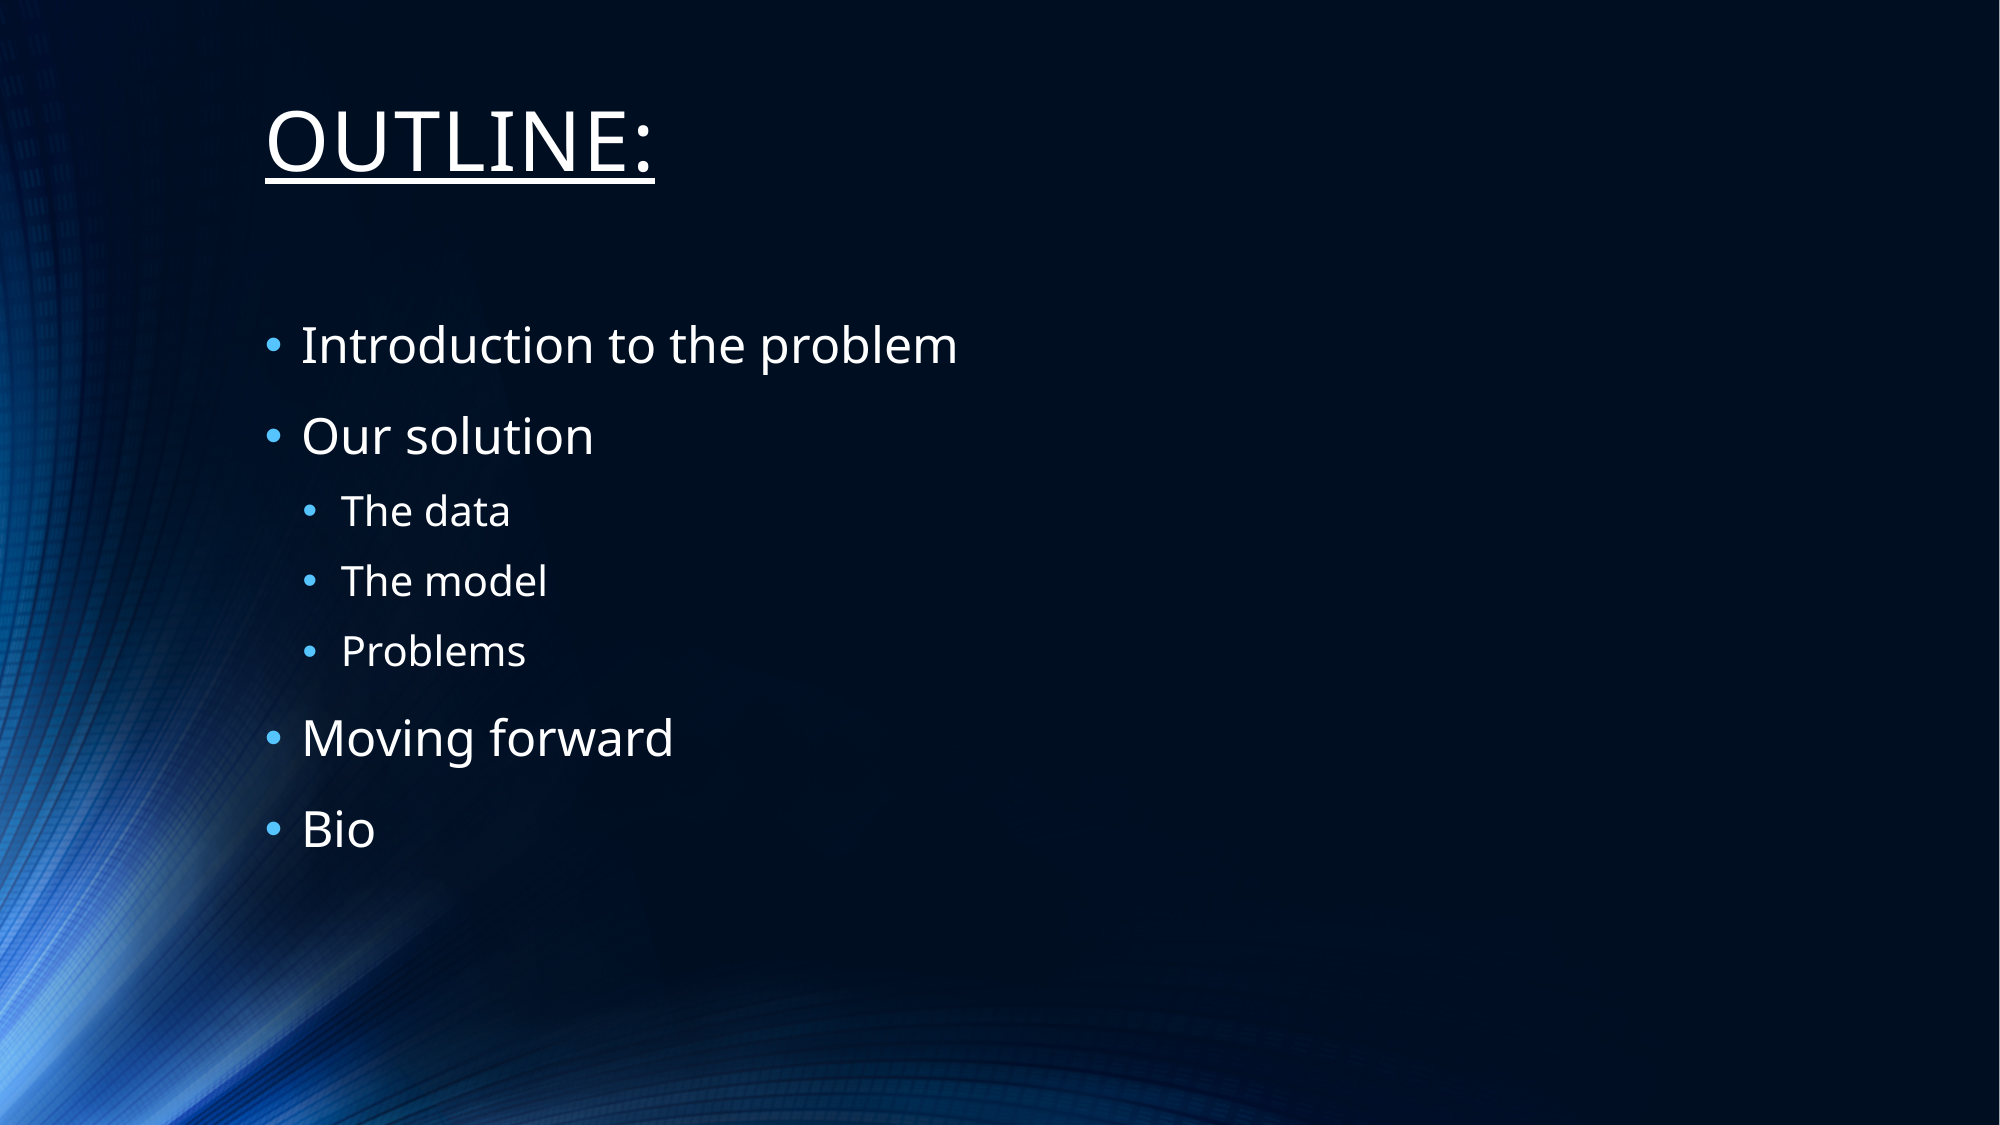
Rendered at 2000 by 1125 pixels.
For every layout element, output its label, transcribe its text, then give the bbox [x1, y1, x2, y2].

list Introduction to the problem Our solution The data The model Problems Moving forward Bio [249, 312, 1749, 988]
picture [0, 0, 2000, 1125]
title OUTLINE: [249, 62, 1750, 288]
